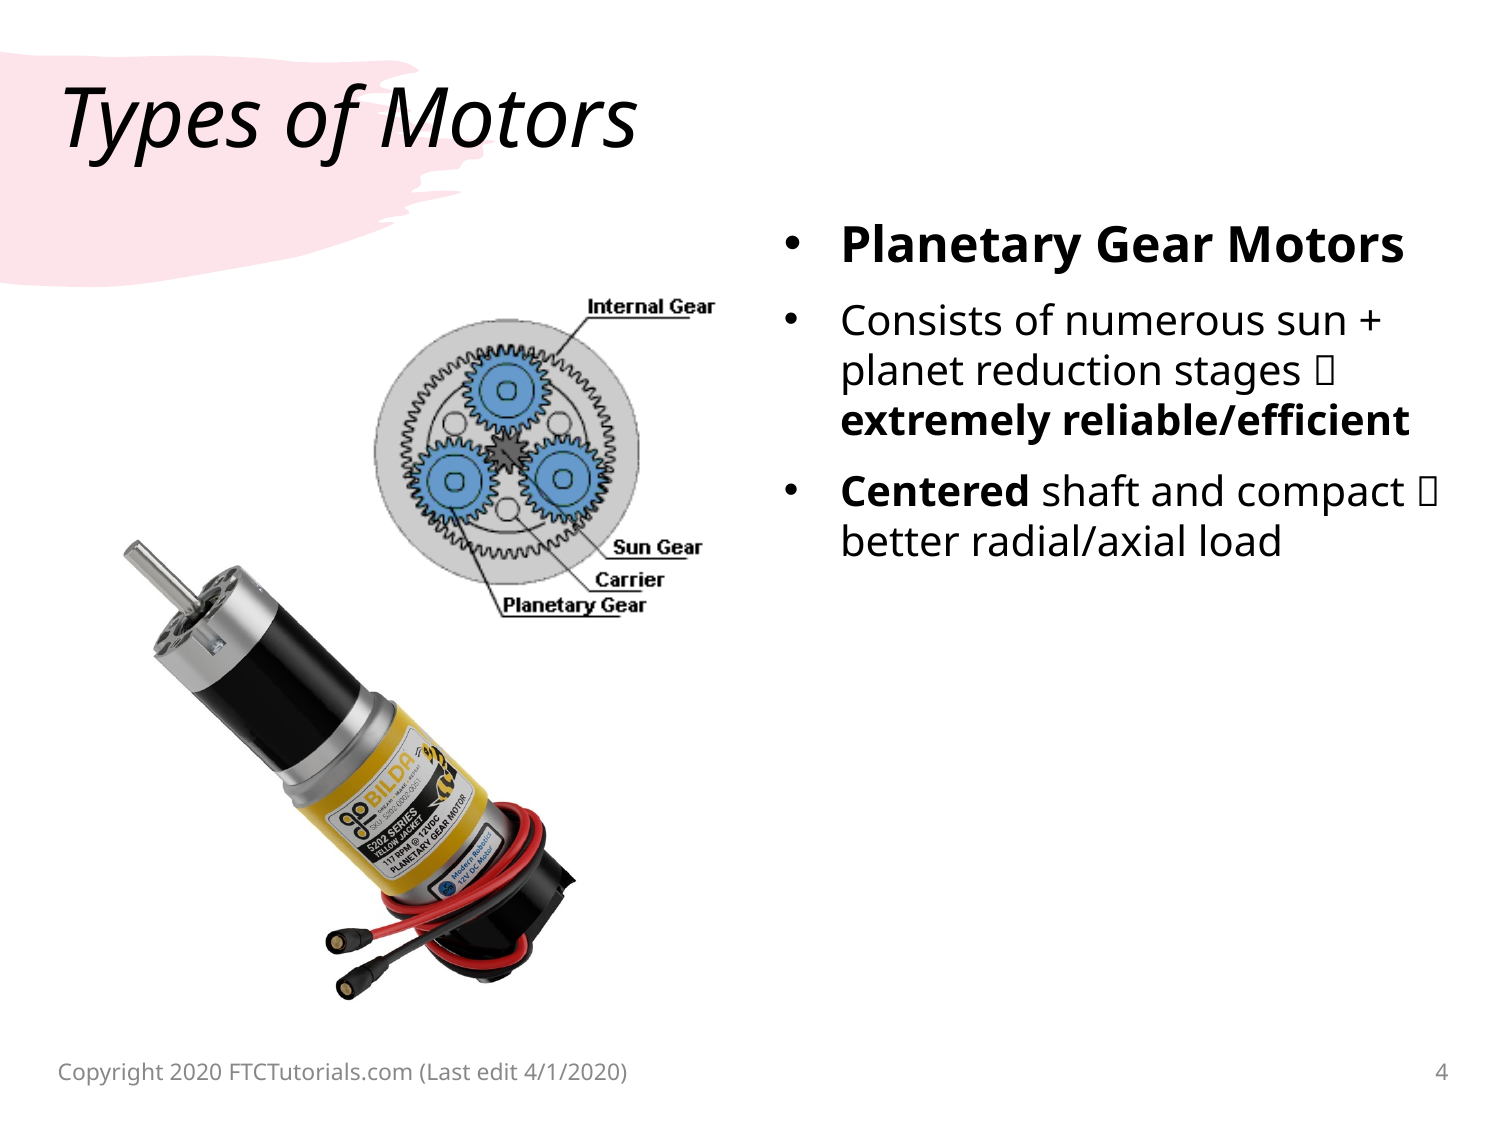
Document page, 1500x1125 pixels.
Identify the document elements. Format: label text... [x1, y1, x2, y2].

picture [91, 283, 731, 1028]
footer Copyright 2020 FTCTutorials.com (Last edit 4/1/2020) [42, 1042, 718, 1103]
list Planetary Gear Motors Consists of numerous sun + planet reduction stages  extremely reliable/efficient Centered shaft and compact  better radial/axial load [750, 204, 1475, 1030]
title Types of Motors [42, 59, 1464, 182]
slide_number 4 [1378, 1042, 1464, 1103]
